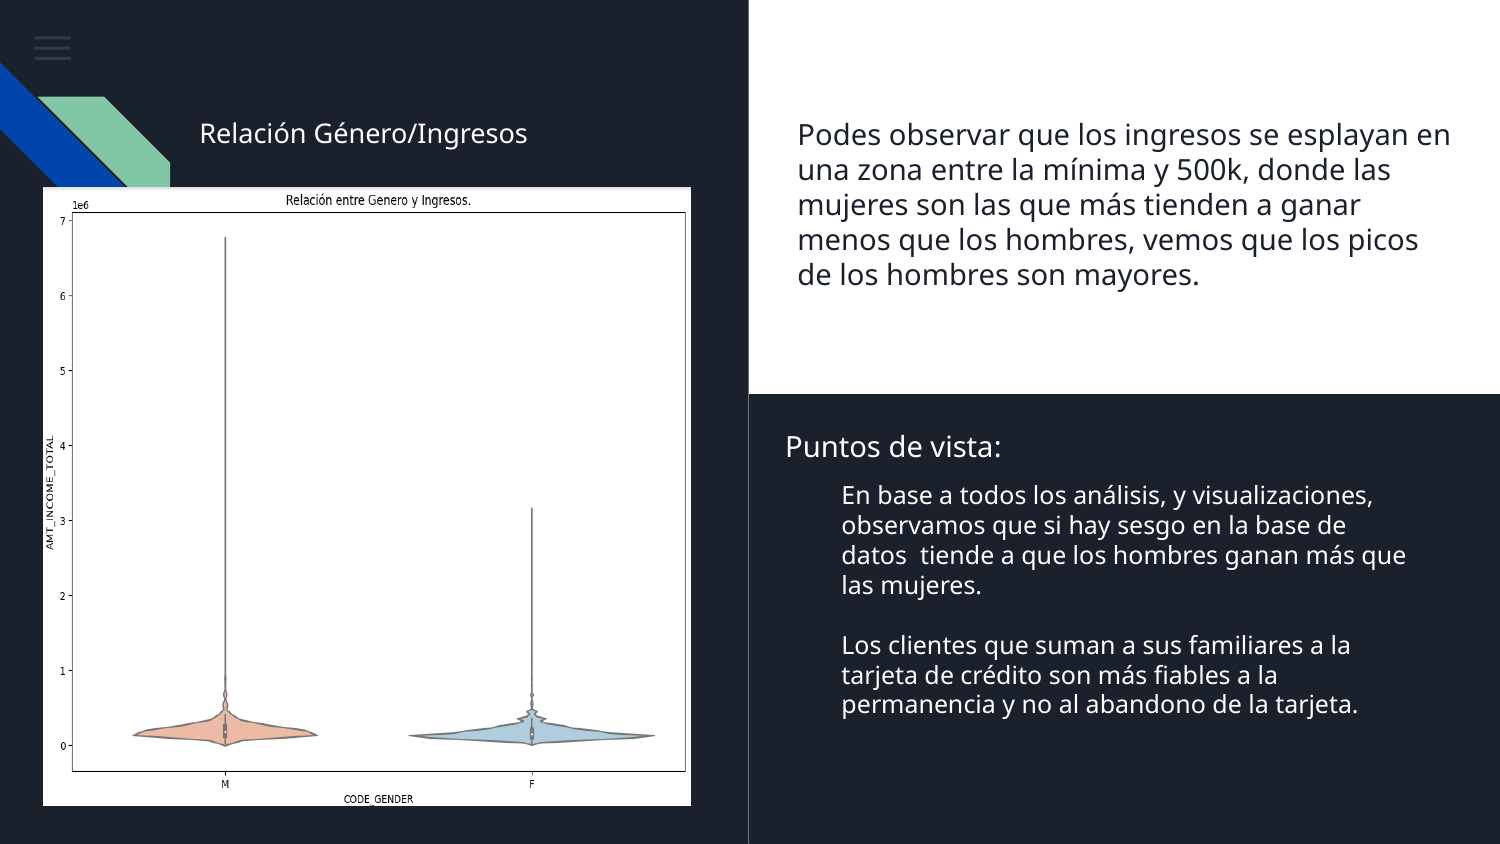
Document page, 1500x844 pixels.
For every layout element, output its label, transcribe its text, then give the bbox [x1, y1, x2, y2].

title Relación Género/Ingresos [184, 101, 570, 160]
picture [43, 186, 691, 806]
text_box Puntos de vista: [770, 413, 1400, 479]
text_box Podes observar que los ingresos se esplayan en una zona entre la mínima y 500k, donde las mujeres son las que más tienden a ganar menos que los hombres, vemos que los picos de los hombres son mayores. [782, 101, 1468, 307]
text_box [749, 394, 1500, 844]
text_box En base a todos los análisis, y visualizaciones, observamos que si hay sesgo en la base de datos tiende a que los hombres ganan más que las mujeres. Los clientes que suman a sus familiares a la tarjeta de crédito son más fiables a la permanencia y no al abandono de la tarjeta. [826, 464, 1424, 734]
